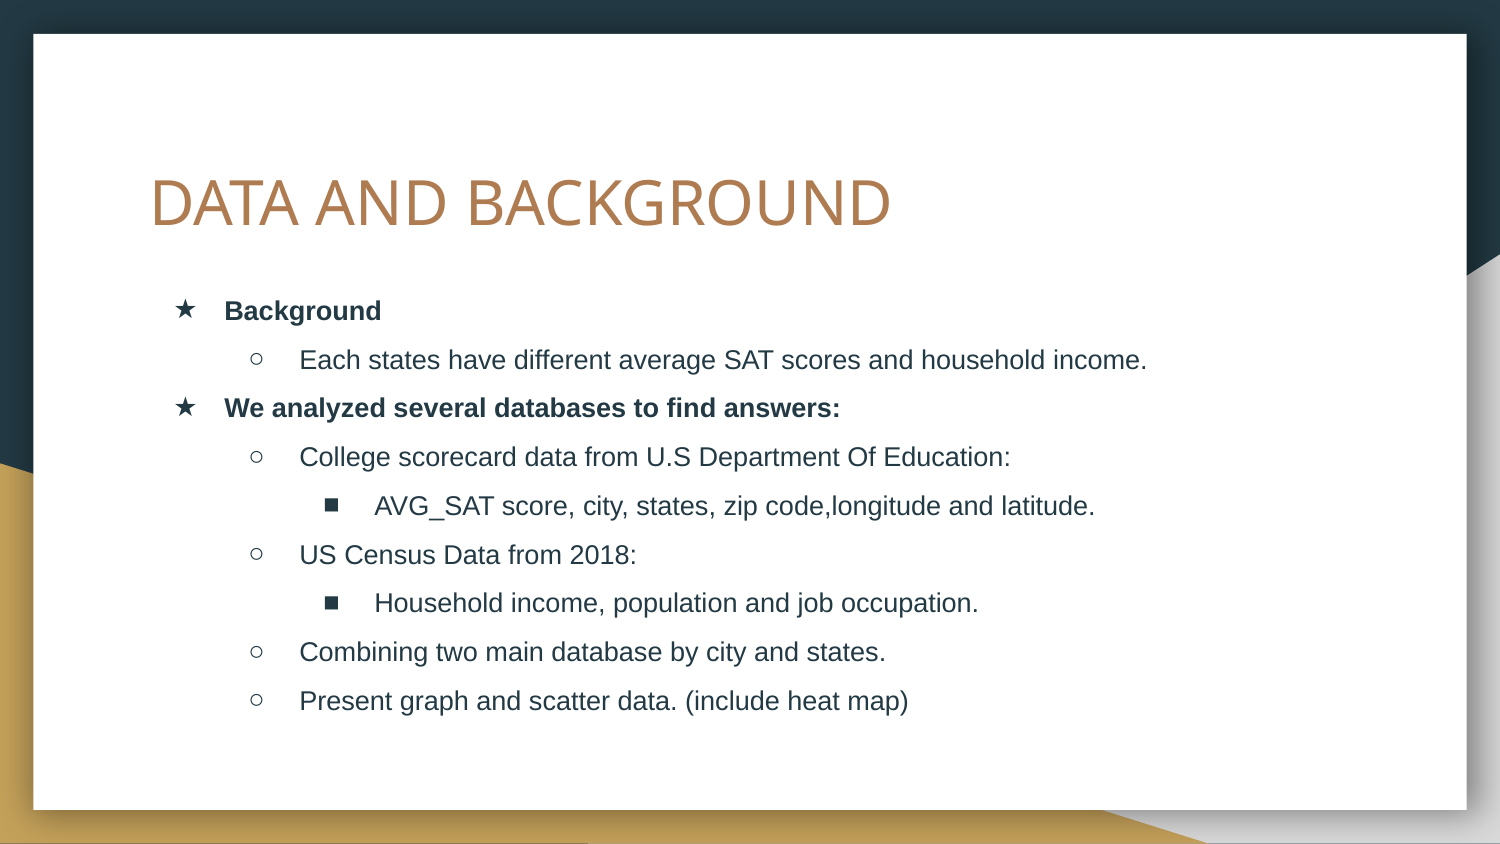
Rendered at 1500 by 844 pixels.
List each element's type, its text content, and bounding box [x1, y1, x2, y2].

list Background Each states have different average SAT scores and household income. We analyzed several databases to find answers: College scorecard data from U.S Department Of Education: AVG_SAT score, city, states, zip code,longitude and latitude. US Census Data from 2018: Household income, population and job occupation. Combining two main database by city and states. Present graph and scatter data. (include heat map) [134, 262, 1366, 729]
title DATA AND BACKGROUND [134, 147, 1366, 262]
